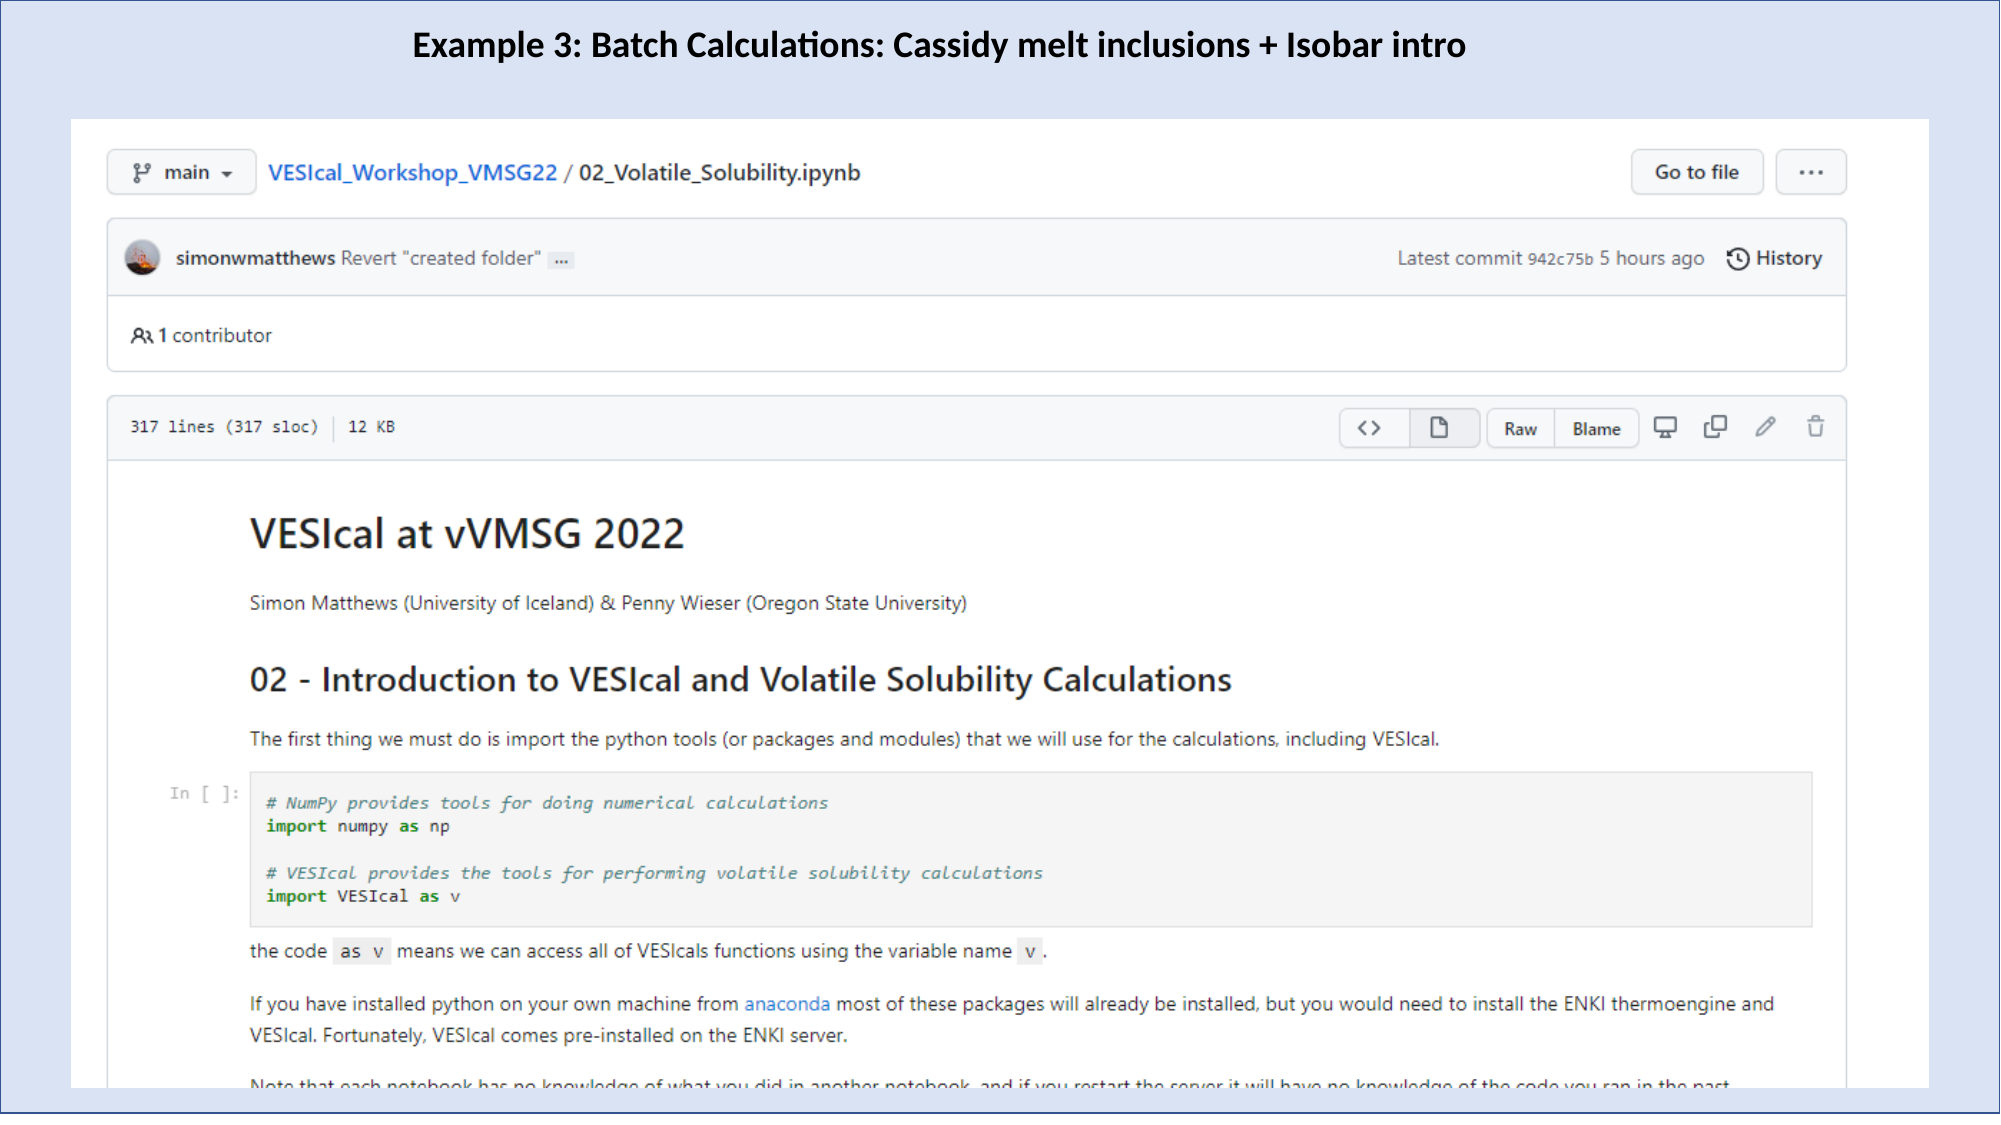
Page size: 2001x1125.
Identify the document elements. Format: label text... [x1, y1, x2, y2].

text_box [0, 0, 2000, 1114]
picture [71, 119, 1929, 1088]
text_box Example 3: Batch Calculations: Cassidy melt inclusions + Isobar intro [172, 12, 1708, 72]
